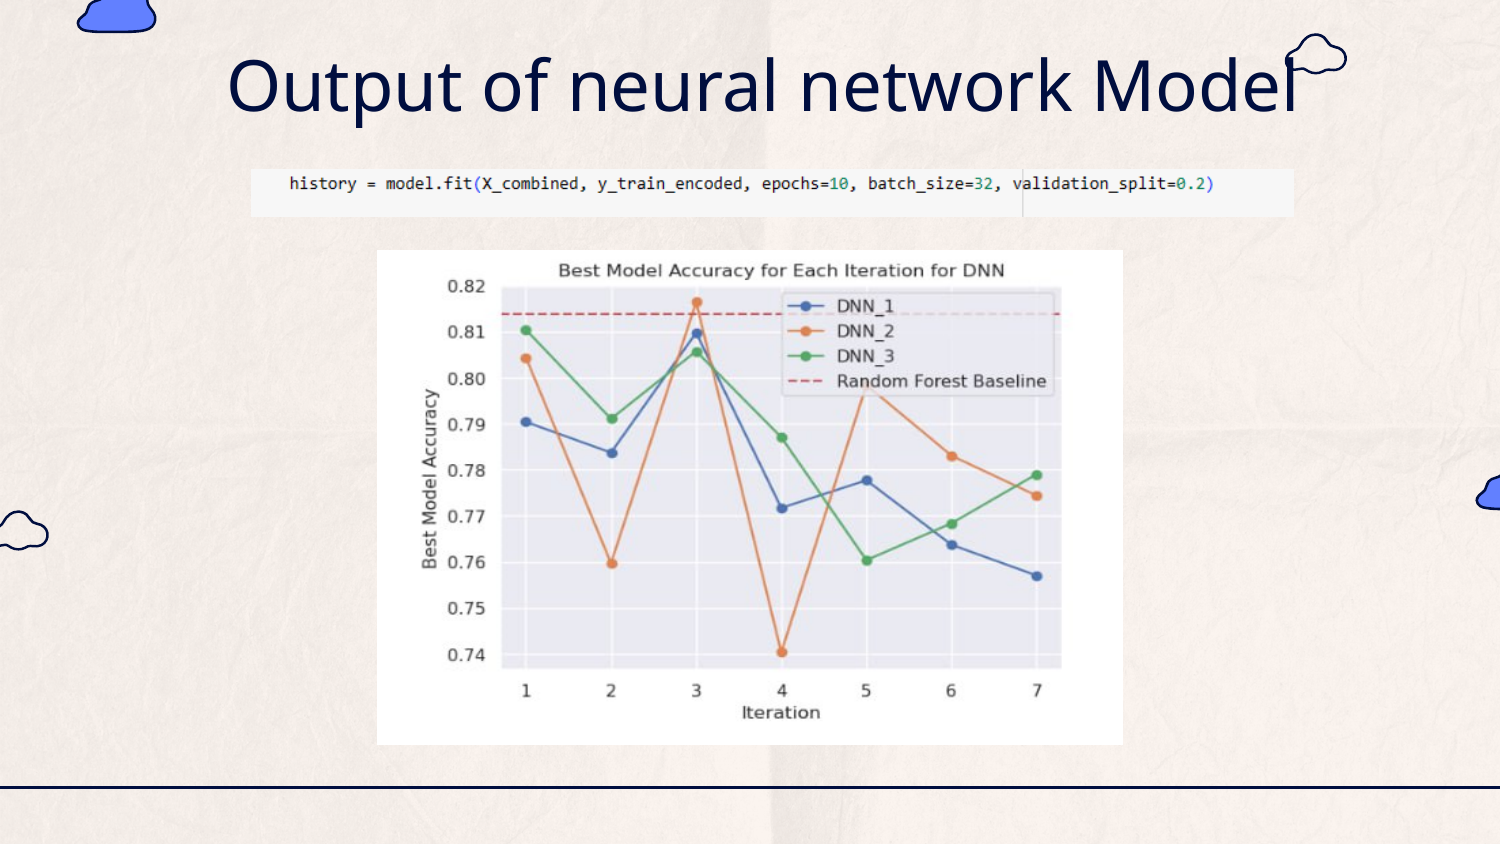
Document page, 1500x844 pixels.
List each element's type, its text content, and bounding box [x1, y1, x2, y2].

picture [376, 250, 1124, 746]
picture [251, 168, 1294, 217]
title Output of neural network Model [140, 25, 1405, 155]
